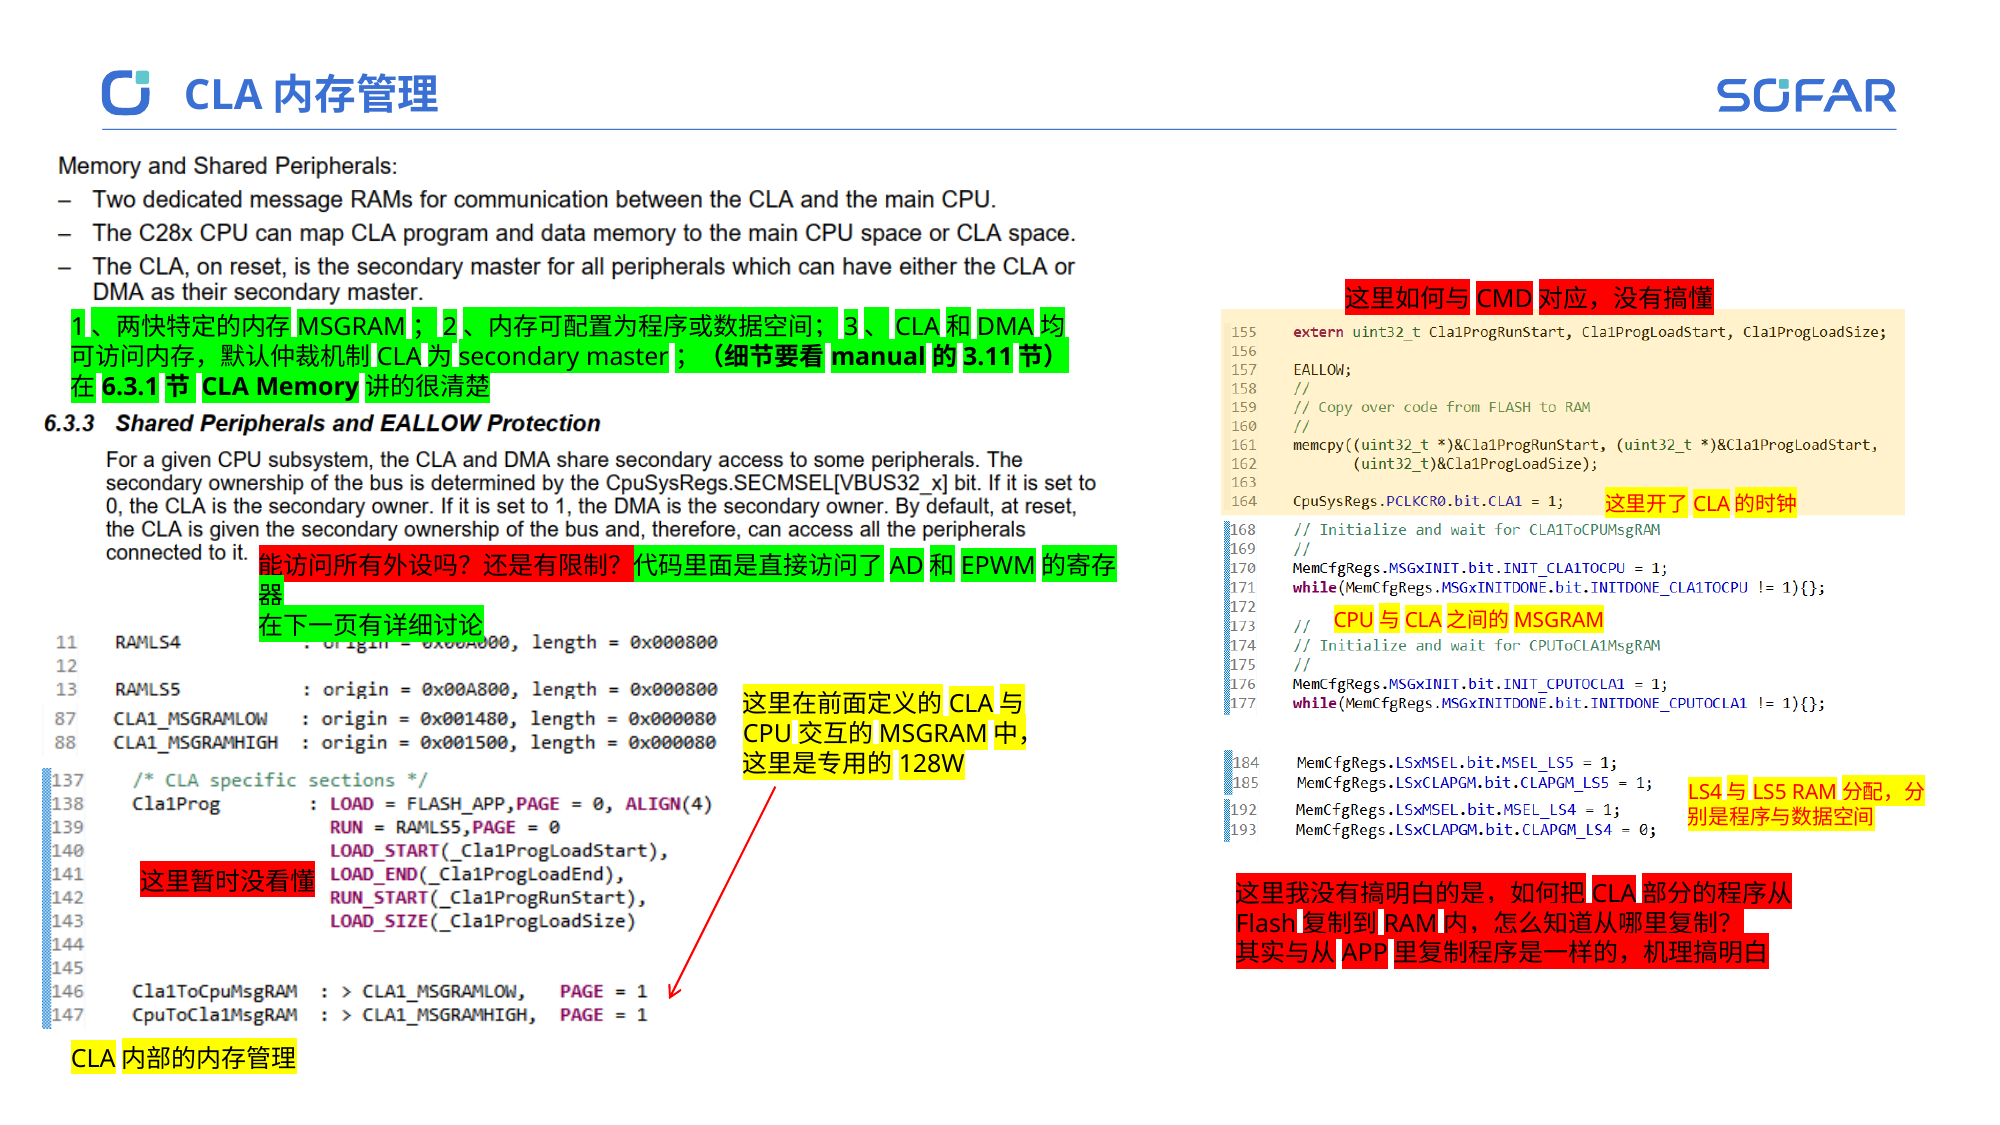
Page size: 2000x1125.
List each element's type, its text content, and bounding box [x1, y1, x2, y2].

picture [48, 632, 729, 700]
picture [42, 767, 720, 1030]
text_box CLA内部的内存管理 [56, 1037, 339, 1080]
picture [1224, 750, 1665, 795]
text_box 1、两快特定的内存MSGRAM；2、内存可配置为程序或数据空间；3、CLA和DMA均可访问内存，默认仲裁机制CLA为secondary master；（细节要看manual的3.11节） 在6.3.1节 CLA Memory讲的很清楚 [56, 314, 1088, 404]
list CLA内存管理 [169, 60, 1403, 113]
picture [1223, 521, 1830, 716]
text_box 这里在前面定义的CLA与CPU交互的MSGRAM中，这里是专用的128W [728, 680, 1042, 786]
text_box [668, 786, 776, 1000]
text_box 能访问所有外设吗？还是有限制？代码里面是直接访问了AD和EPWM的寄存器 在下一页有详细讨论 [243, 542, 1144, 612]
picture [1223, 798, 1665, 842]
text_box 这里我没有搞明白的是，如何把CLA部分的程序从Flash复制到RAM内，怎么知道从哪里复制？ 其实与从APP里复制程序是一样的，机理搞明白 [1220, 869, 1844, 985]
text_box [1219, 307, 1907, 518]
text_box LS4与LS5 RAM分配，分别是程序与数据空间 [1673, 771, 1945, 838]
picture [1224, 323, 1893, 510]
picture [102, 78, 1897, 130]
picture [42, 406, 1103, 565]
text_box 这里如何与CMD对应，没有搞懂 [1330, 275, 1741, 320]
picture [42, 703, 730, 758]
picture [42, 151, 1088, 307]
